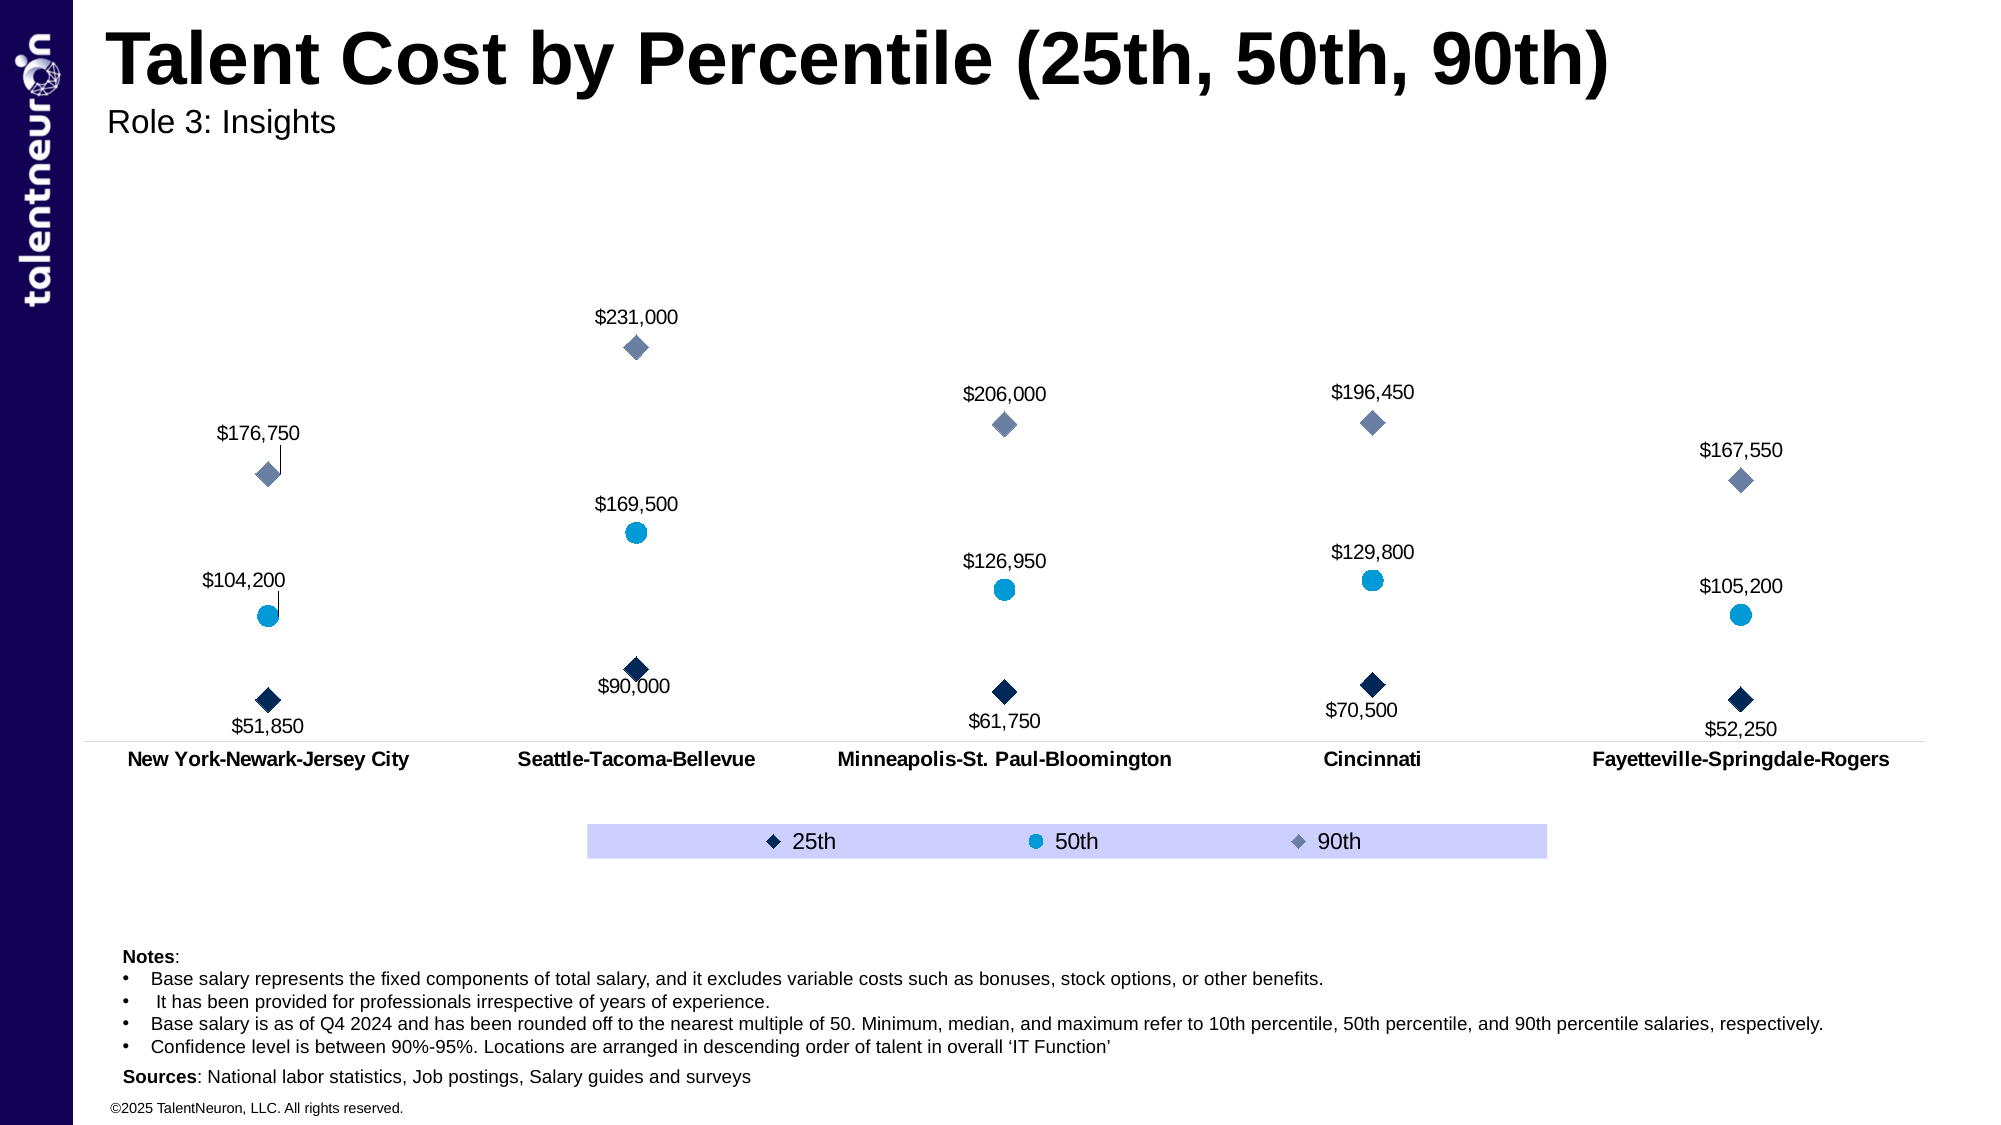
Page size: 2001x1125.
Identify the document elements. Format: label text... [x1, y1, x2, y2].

text_box Sources: National labor statistics, Job postings, Salary guides and surveys [122, 1067, 1577, 1086]
text_box Talent Cost by Percentile (25th, 50th, 90th) [105, 19, 1957, 92]
text_box Role 3: Insights​ [107, 105, 1887, 146]
picture [14, 32, 62, 309]
chart [77, 180, 1928, 884]
text_box Notes: Base salary represents the fixed components of total salary, and it excludes variable costs such as bonuses, stock options, or other benefits. It has been provided for professionals irrespective of years of experience. Base salary is as of Q4 2024 and has been rounded off to the nearest multiple of 50. Minimum, median, and maximum refer to 10th percentile, 50th percentile, and 90th percentile salaries, respectively. Confidence level is between 90%-95%. Locations are arranged in descending order of talent in overall ‘IT Function’ [122, 944, 1939, 963]
